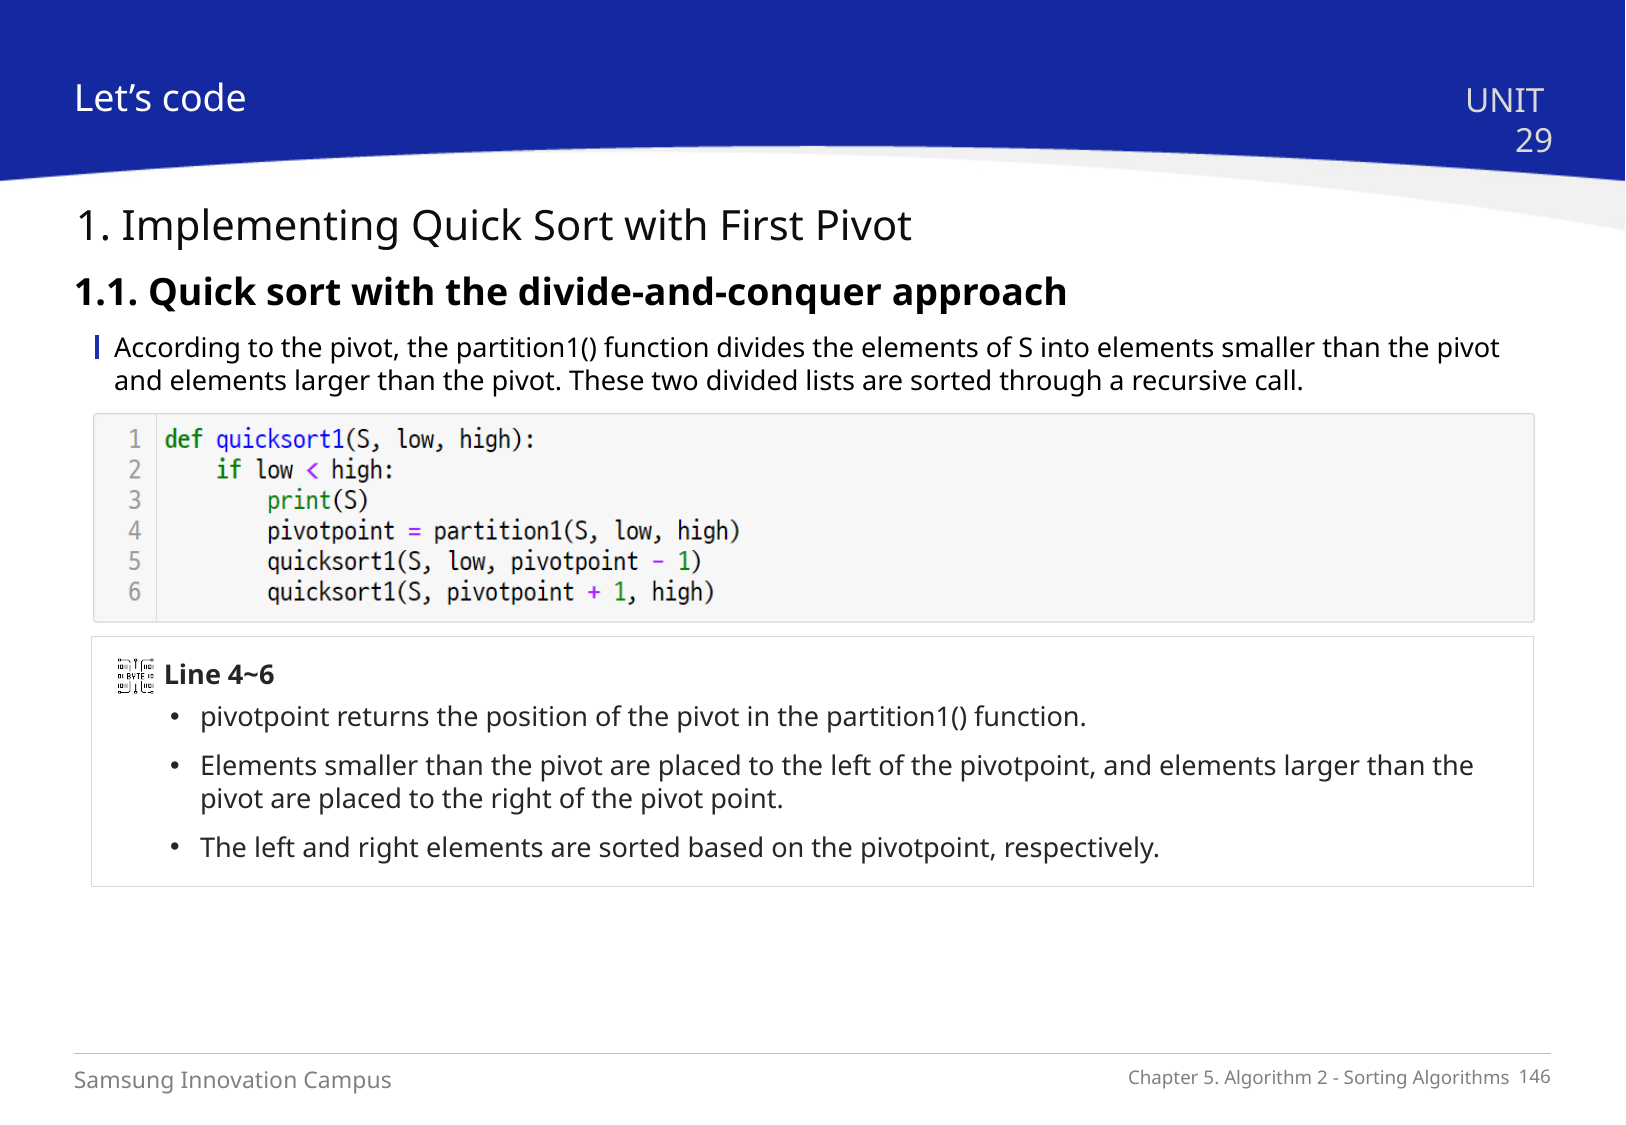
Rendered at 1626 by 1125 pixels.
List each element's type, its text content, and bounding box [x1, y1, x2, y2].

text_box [91, 636, 1534, 887]
text_box 1.1. Quick sort with the divide-and-conquer approach [59, 260, 1338, 320]
text_box Let’s code [73, 73, 981, 120]
text_box UNIT 29 [1422, 78, 1554, 159]
picture [0, 0, 1625, 1125]
text_box According to the pivot, the partition1() function divides the elements of S into elements smaller than the pivot and elements larger than the pivot. These two divided lists are sorted through a recursive call. [94, 330, 1554, 397]
text_box 1. Implementing Quick Sort with First Pivot [75, 198, 1554, 250]
